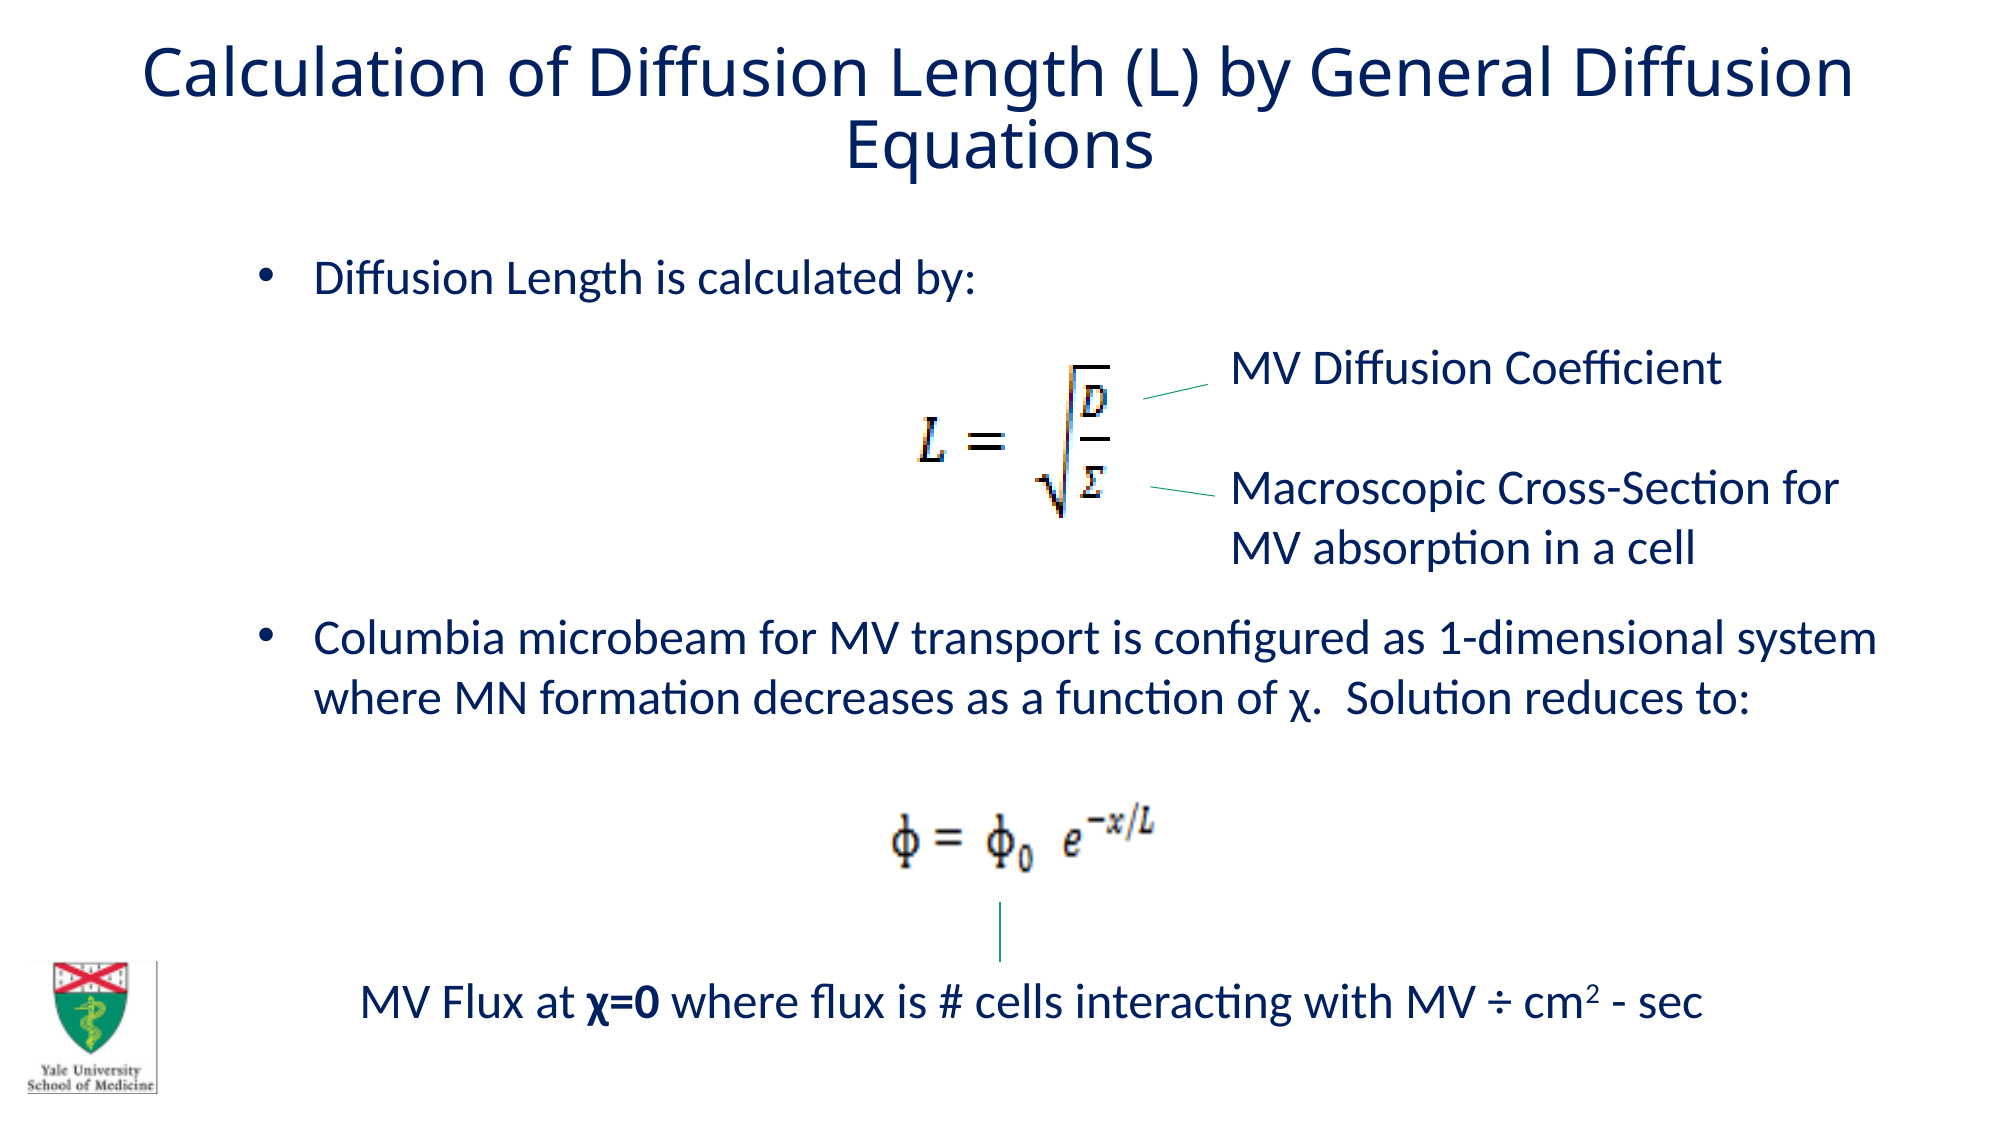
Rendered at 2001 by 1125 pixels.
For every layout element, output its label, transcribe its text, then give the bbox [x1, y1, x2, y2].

text_box Diffusion Length is calculated by: Columbia microbeam for MV transport is configured as 1-dimensional system where MN formation decreases as a function of χ. Solution reduces to: [242, 236, 1914, 732]
picture [812, 746, 1192, 962]
picture [856, 341, 1192, 559]
text_box MV Flux at χ=0 where flux is # cells interacting with MV ÷ cm2 - sec [344, 961, 1719, 1037]
picture [27, 961, 158, 1094]
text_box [1150, 486, 1216, 497]
title Calculation of Diffusion Length (L) by General Diffusion Equations [0, 1, 2000, 220]
text_box MV Diffusion Coefficient Macroscopic Cross-Section for MV absorption in a cell [1215, 327, 1870, 583]
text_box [1143, 384, 1209, 400]
